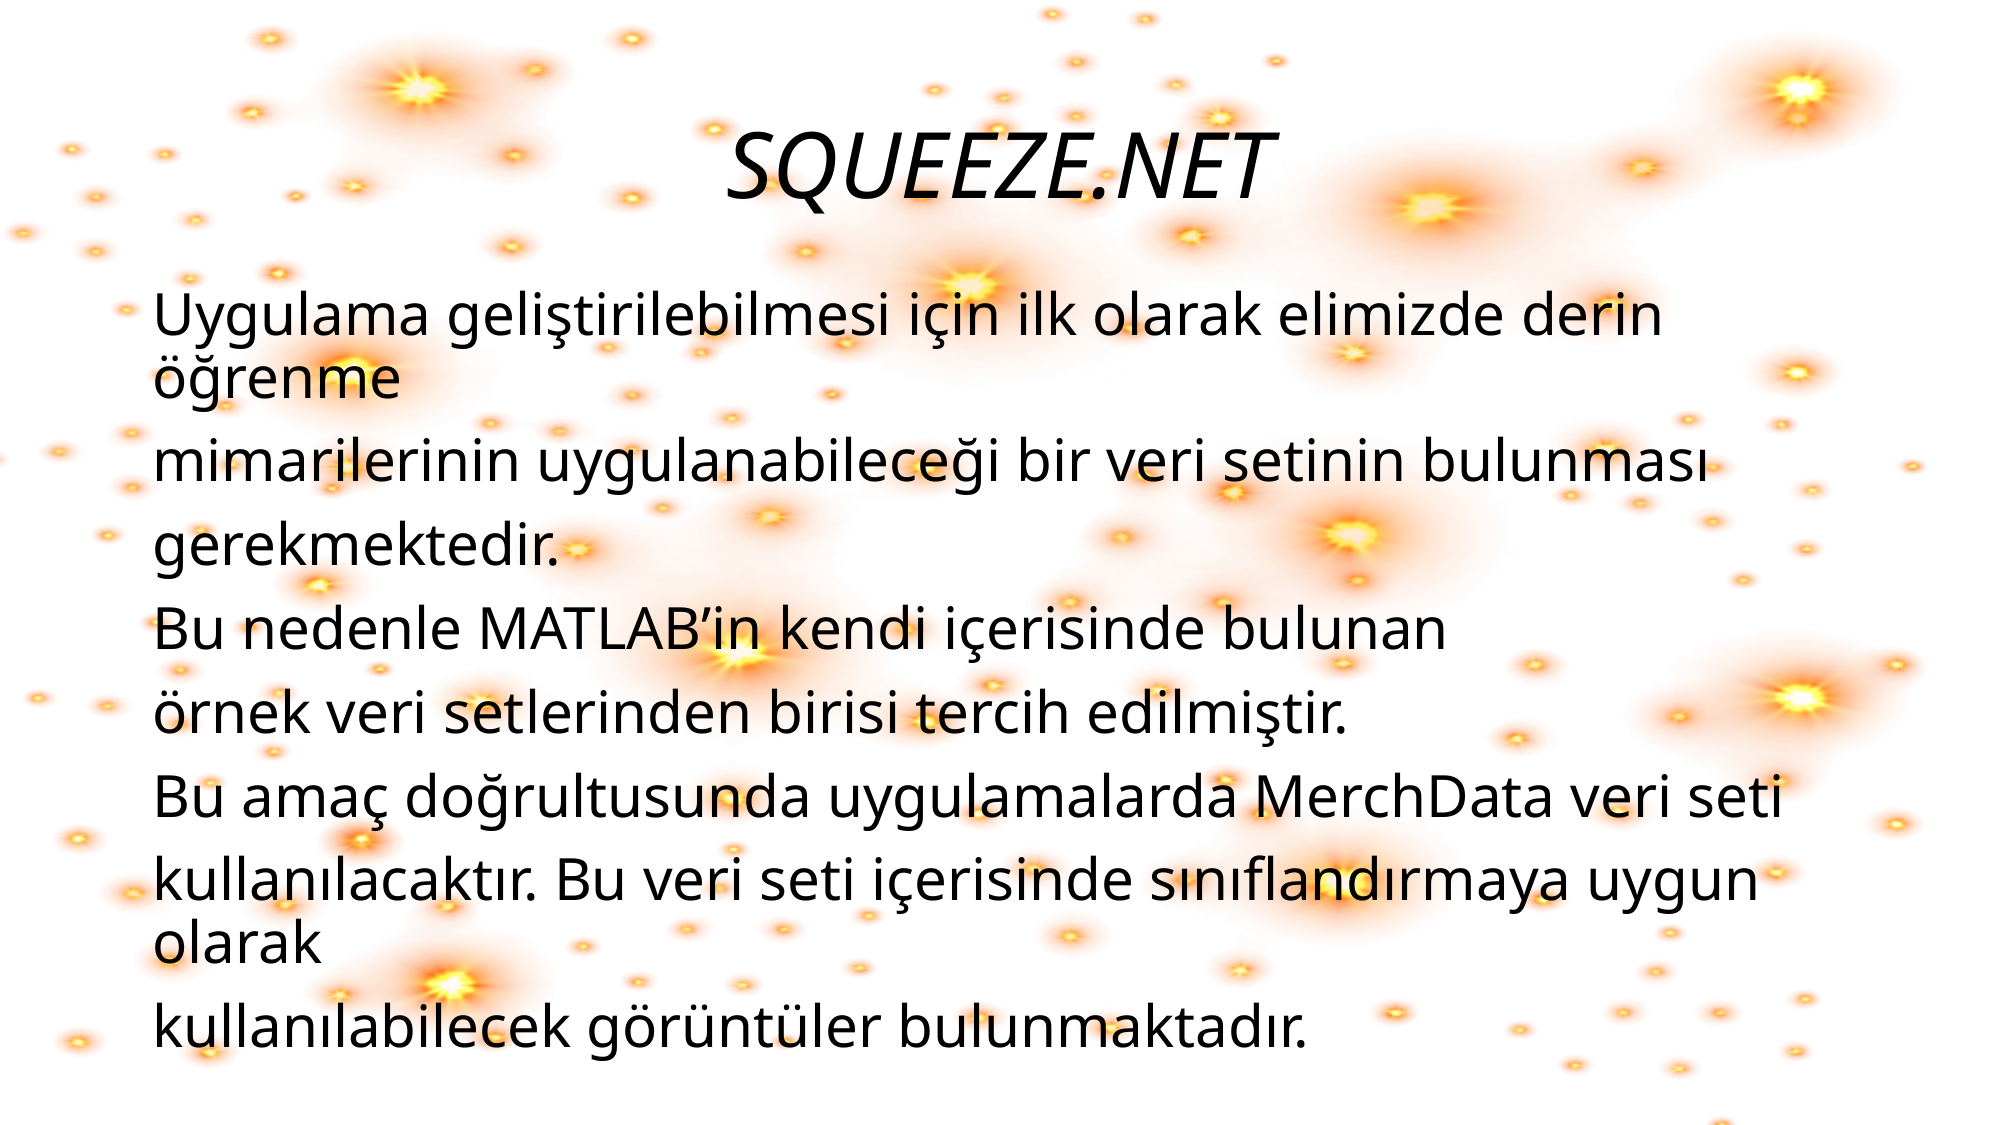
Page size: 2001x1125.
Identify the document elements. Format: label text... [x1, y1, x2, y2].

list Uygulama geliştirilebilmesi için ilk olarak elimizde derin öğrenme mimarilerinin uygulanabileceği bir veri setinin bulunması gerekmektedir. Bu nedenle MATLAB’in kendi içerisinde bulunan örnek veri setlerinden birisi tercih edilmiştir. Bu amaç doğrultusunda uygulamalarda MerchData veri seti kullanılacaktır. Bu veri seti içerisinde sınıflandırmaya uygun olarak kullanılabilecek görüntüler bulunmaktadır. [137, 277, 1863, 1090]
title SQUEEZE.NET [137, 59, 1863, 277]
picture [0, 0, 2001, 1125]
